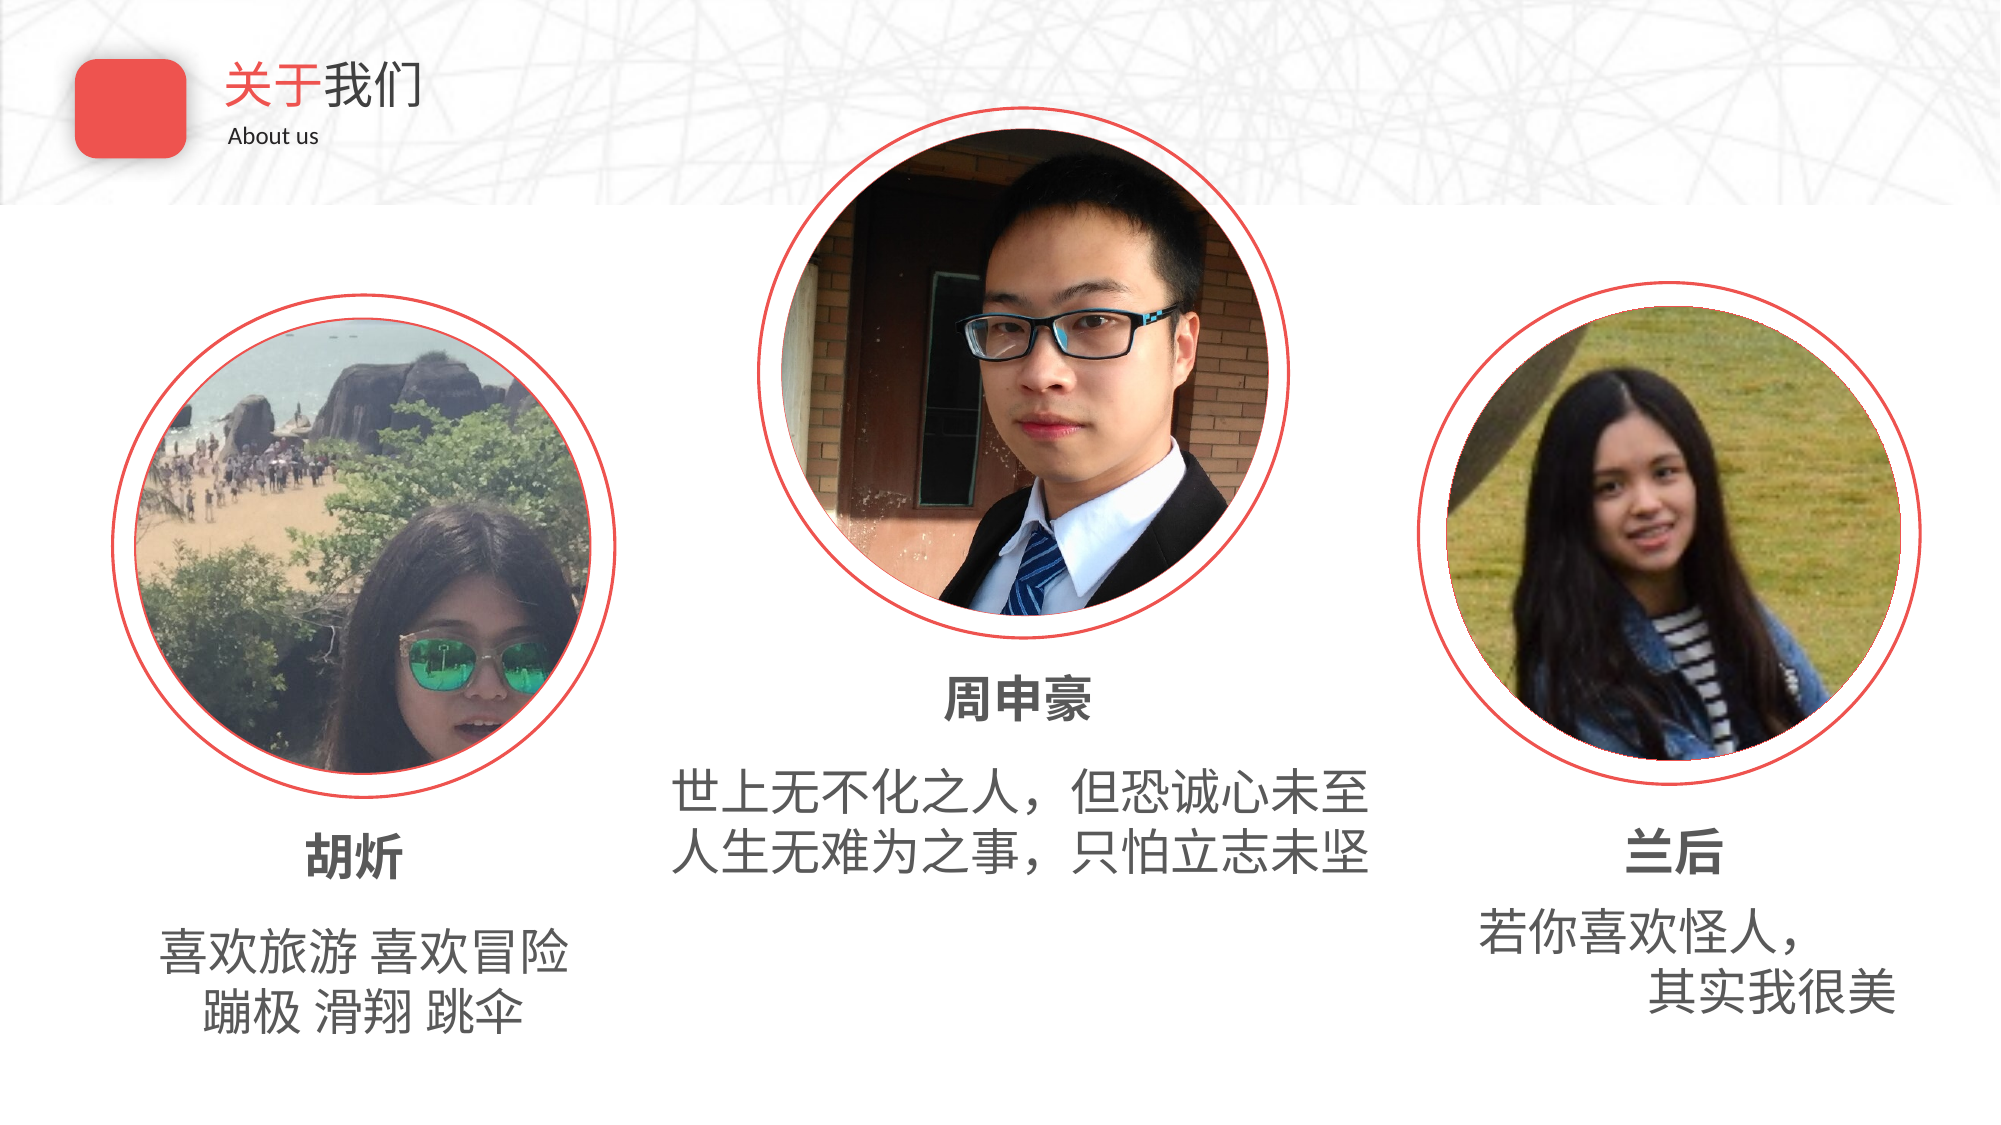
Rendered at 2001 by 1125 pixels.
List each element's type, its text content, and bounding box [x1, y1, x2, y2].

picture [0, 0, 2000, 616]
text_box 兰后 [1610, 812, 1780, 888]
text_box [208, 31, 813, 159]
text_box 胡炘 [289, 817, 479, 893]
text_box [1418, 282, 1921, 785]
text_box [757, 263, 781, 483]
text_box 若你喜欢怪人， 其实我很美 [1463, 893, 2000, 1028]
text_box 世上无不化之人，但恐诚心未至 人生无难为之事，只怕立志未坚 [655, 753, 1410, 889]
text_box [1269, 270, 1290, 476]
text_box [134, 317, 592, 775]
text_box [915, 616, 1132, 640]
text_box [111, 294, 616, 799]
text_box 周申豪 [929, 660, 1118, 735]
text_box 喜欢旅游 喜欢冒险 蹦极 滑翔 跳伞 [105, 913, 623, 1049]
